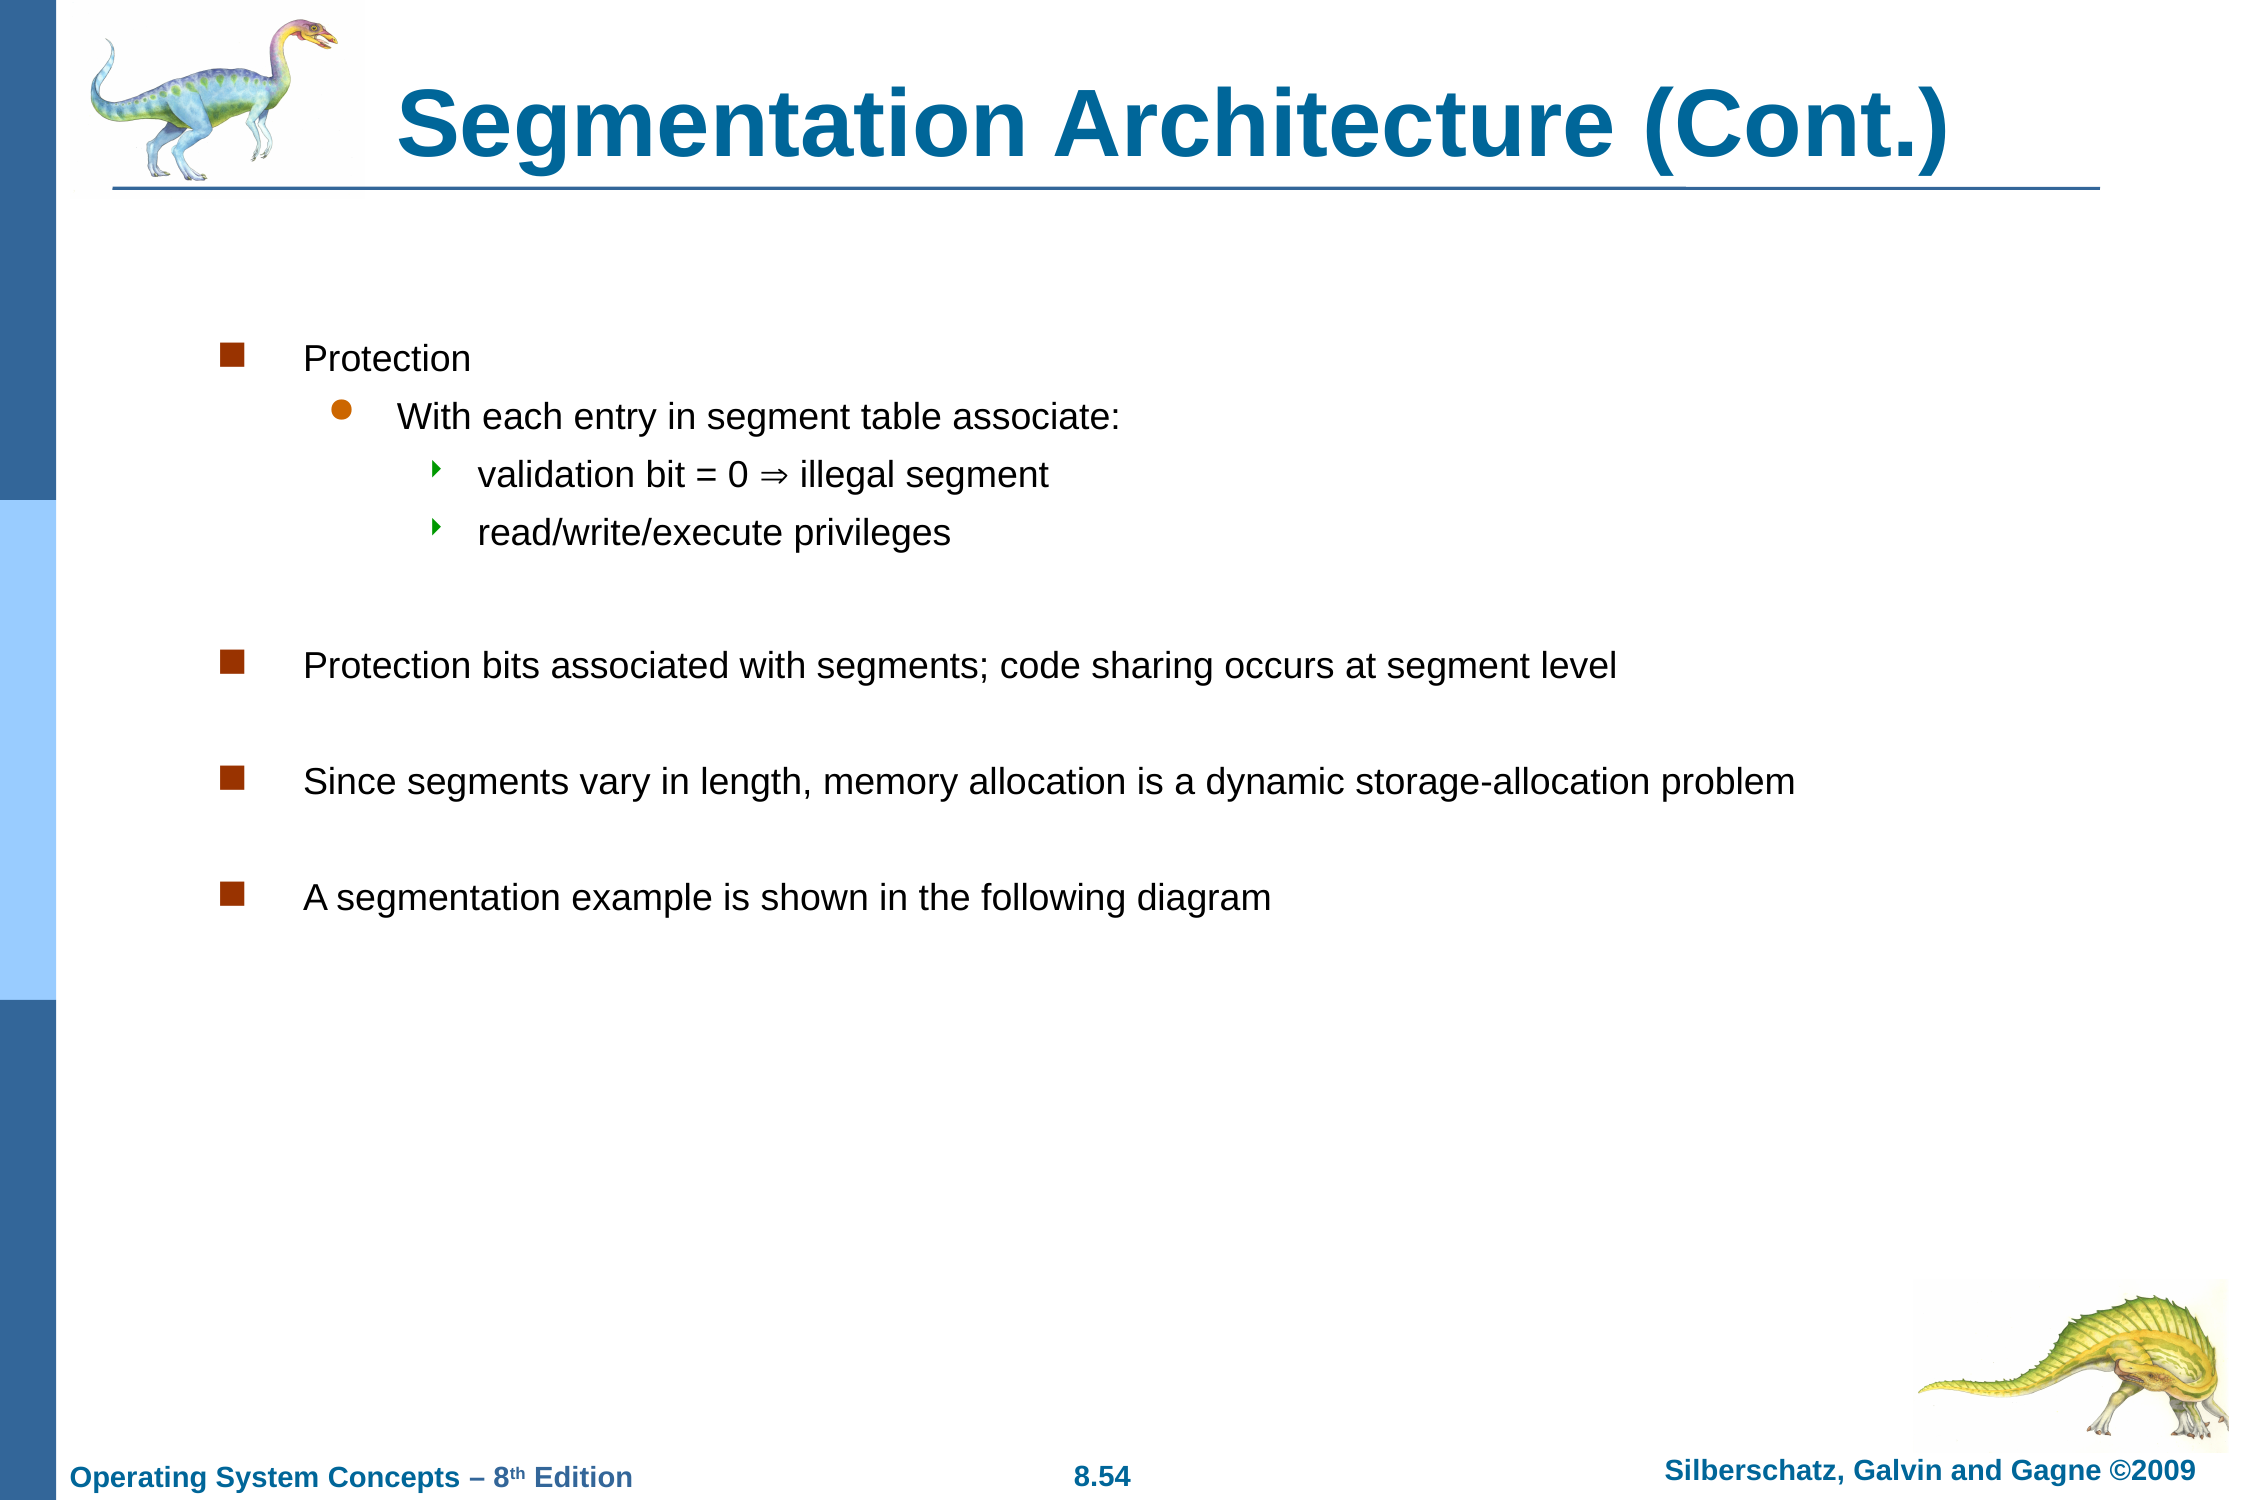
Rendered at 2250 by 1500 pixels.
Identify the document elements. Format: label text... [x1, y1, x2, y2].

title Segmentation Architecture (Cont.) [210, 60, 2138, 187]
list Protection With each entry in segment table associate: validation bit = 0  illegal segment read/write/execute privileges Protection bits associated with segments; code sharing occurs at segment level Since segments vary in length, memory allocation is a dynamic storage-allocation problem A segmentation example is shown in the following diagram [201, 322, 2080, 1301]
picture [70, 0, 365, 199]
picture [1913, 1279, 2229, 1453]
